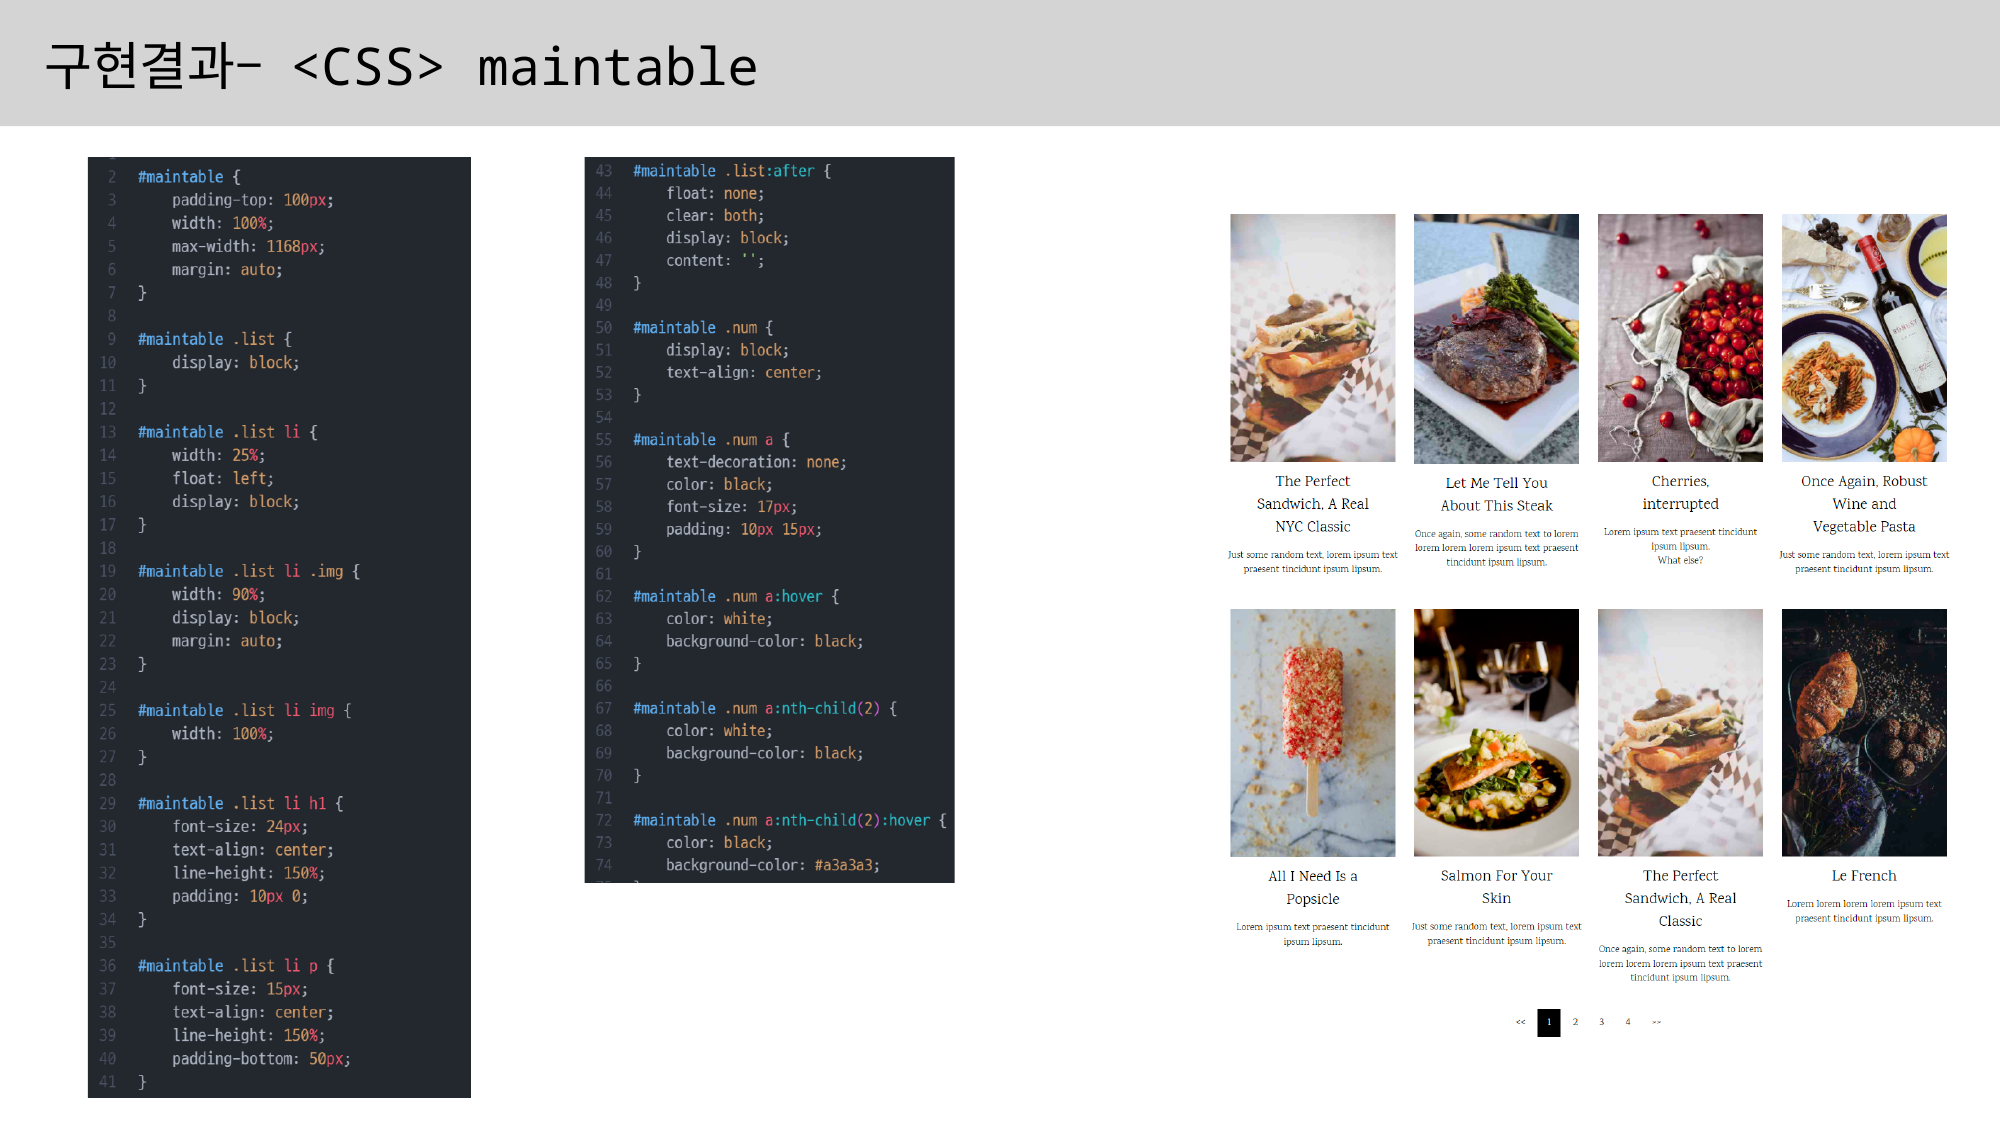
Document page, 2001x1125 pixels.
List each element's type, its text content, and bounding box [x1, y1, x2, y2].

text_box 구현결과– <CSS> maintable [29, 25, 955, 103]
picture [1182, 195, 1981, 1062]
picture [87, 156, 471, 1098]
text_box [0, 0, 2000, 127]
picture [584, 156, 955, 883]
